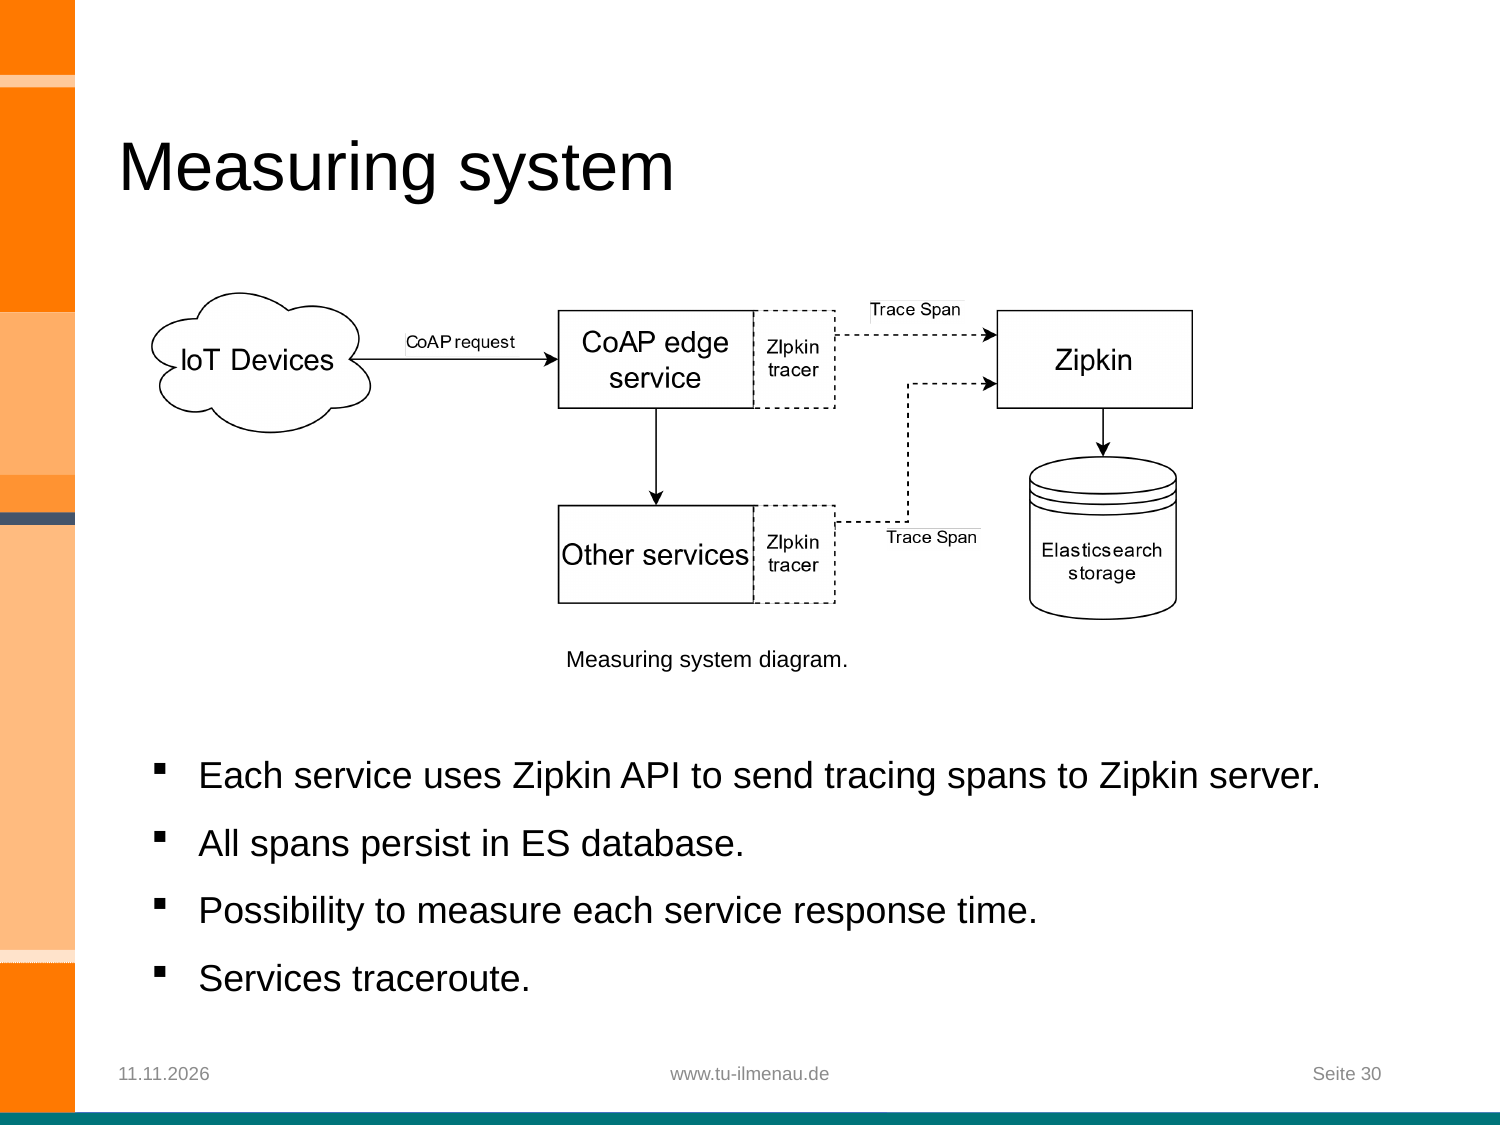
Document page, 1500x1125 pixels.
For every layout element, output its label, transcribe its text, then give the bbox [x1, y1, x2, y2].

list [135, 277, 1193, 620]
slide_number Seite 30 [1059, 1042, 1397, 1103]
footer www.tu-ilmenau.de [496, 1042, 1004, 1103]
text_box Each service uses Zipkin API to send tracing spans to Zipkin server. All spans persist in ES database. Possibility to measure each service response time. Services traceroute. [136, 721, 1338, 1007]
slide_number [103, 1042, 441, 1103]
title Measuring system [103, 59, 1397, 278]
text_box Measuring system diagram. [551, 636, 864, 680]
